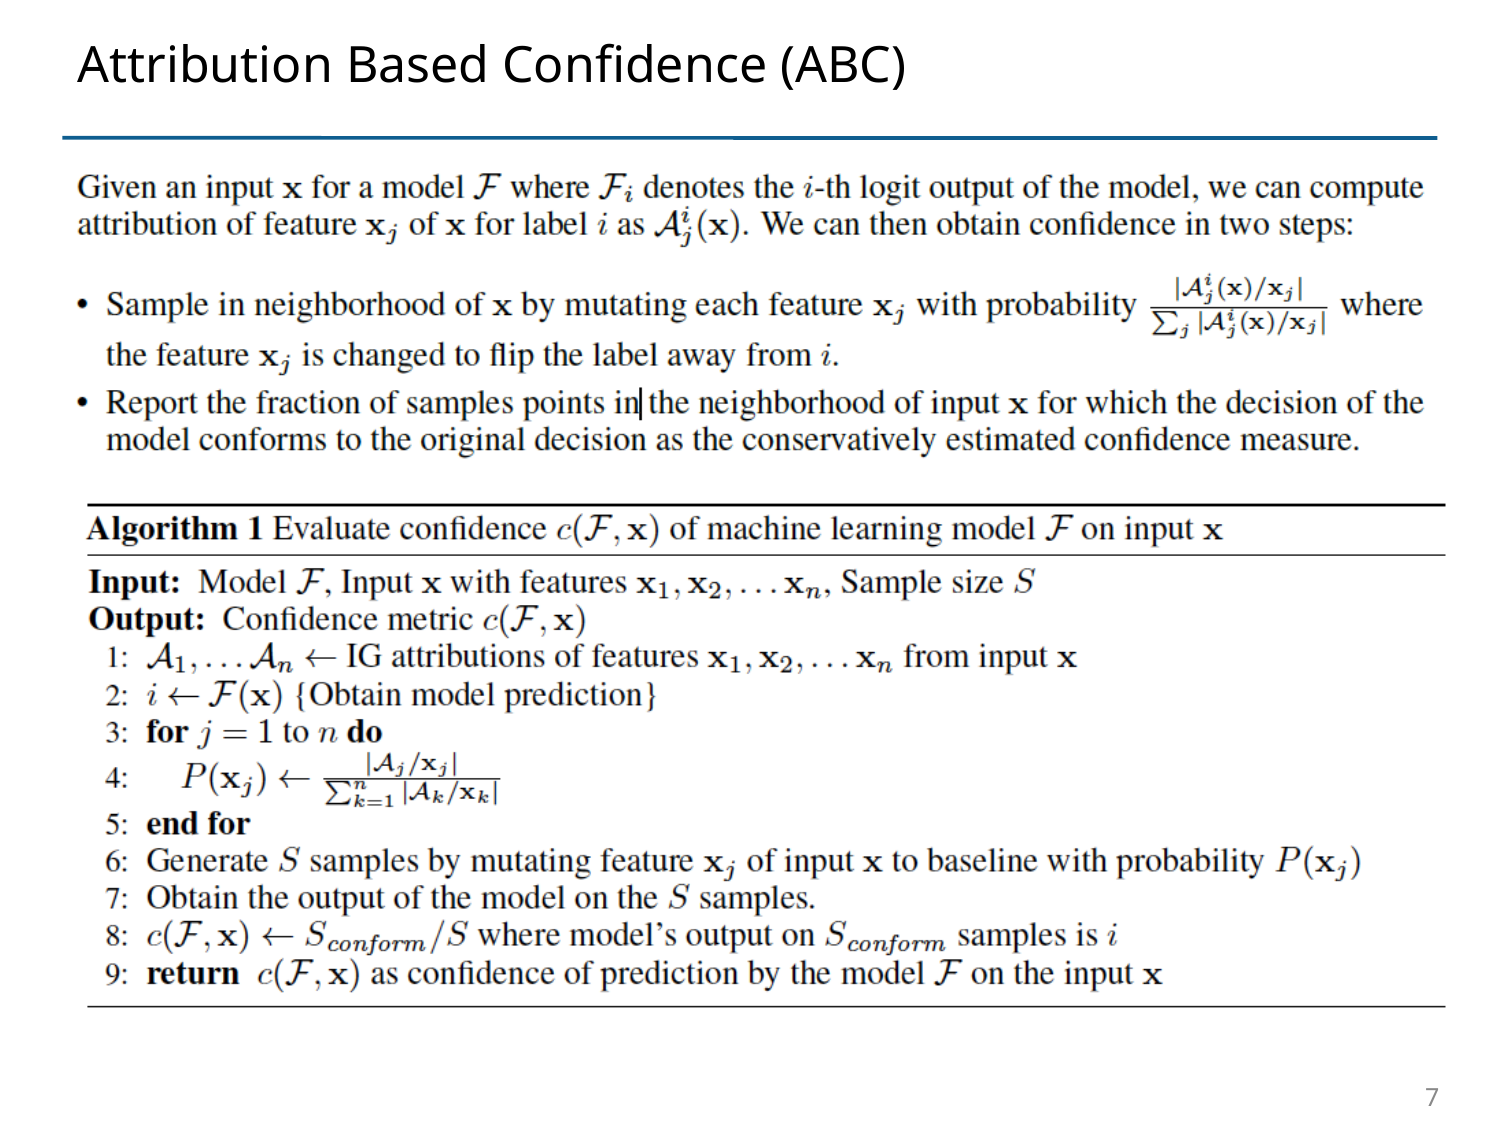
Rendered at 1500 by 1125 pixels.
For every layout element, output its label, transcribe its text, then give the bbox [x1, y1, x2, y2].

title Attribution Based Confidence (ABC) [62, 12, 1235, 113]
slide_number 7 [1329, 1074, 1455, 1123]
picture [67, 163, 1438, 464]
picture [67, 485, 1469, 1024]
